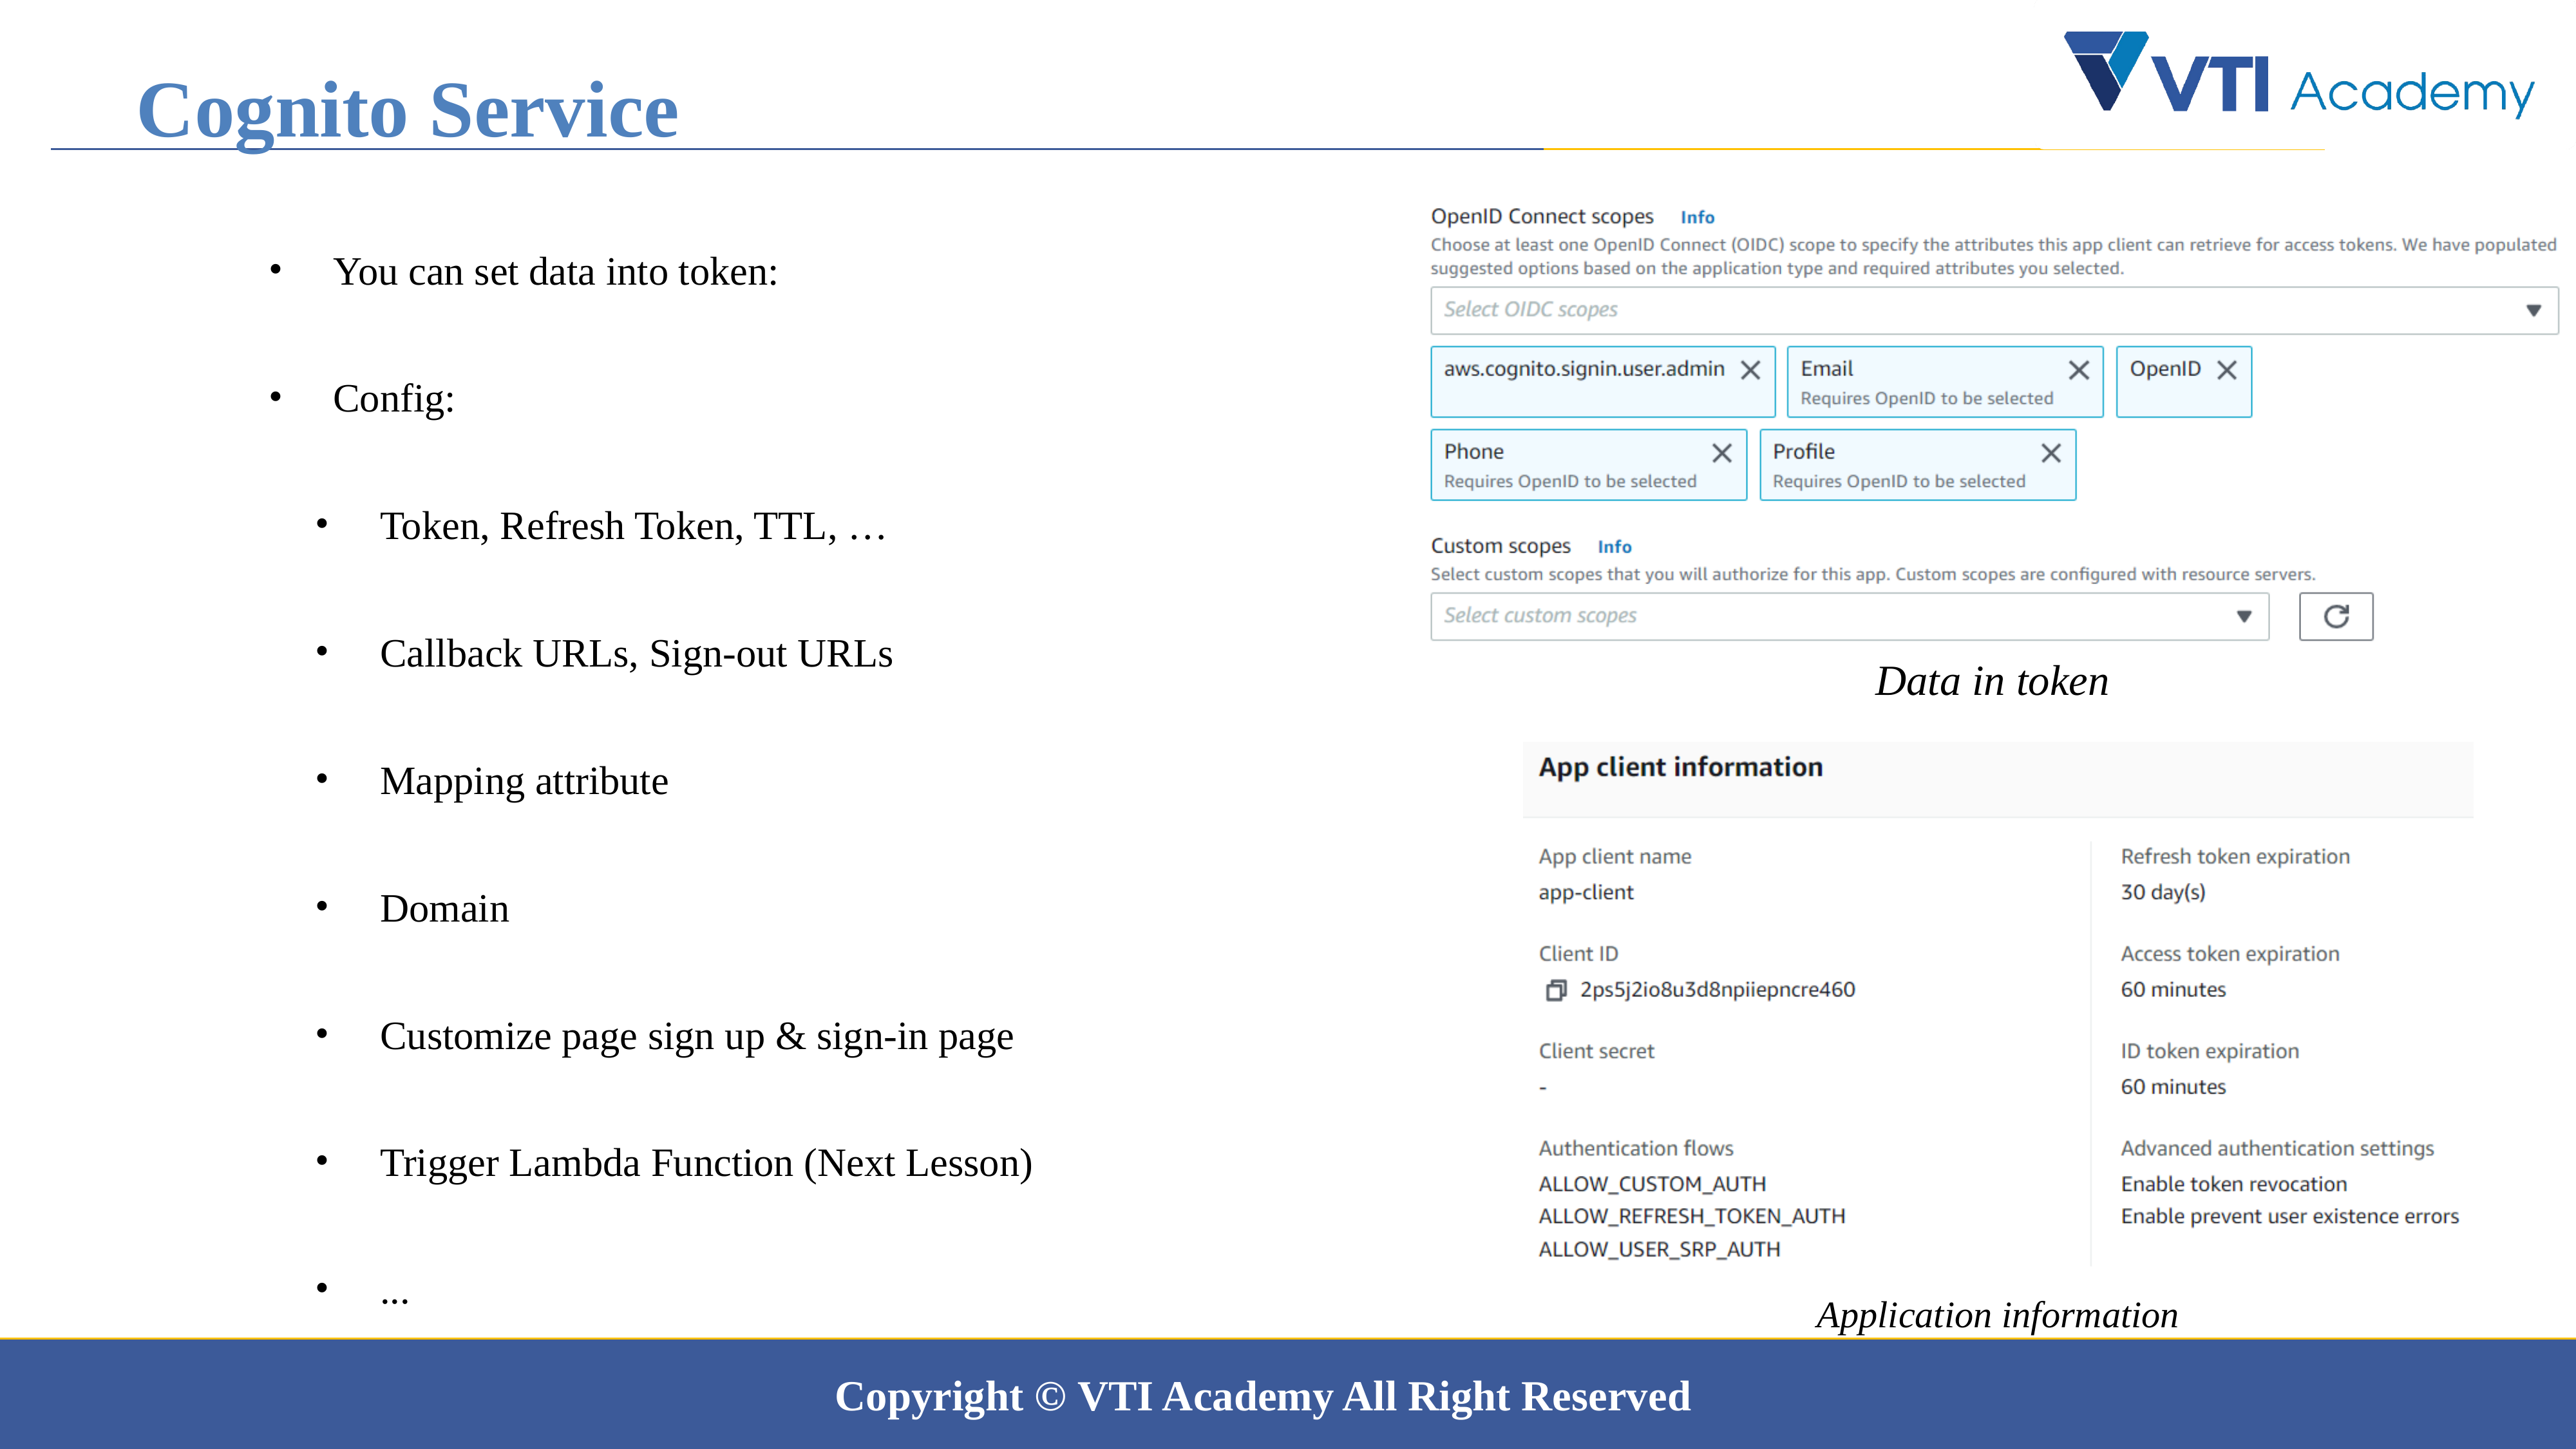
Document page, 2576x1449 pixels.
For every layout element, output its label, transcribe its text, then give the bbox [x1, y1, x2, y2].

text_box Data in token [1855, 656, 2130, 709]
picture [1417, 195, 2568, 649]
text_box You can set data into token: Config: Token, Refresh Token, TTL, … Callback URLs, Sign-out URLs Mapping attribute Domain Customize page sign up & sign-in page Trigger Lambda Function (Next Lesson) ... [118, 240, 1194, 1341]
picture [1523, 742, 2474, 1278]
picture [2034, 0, 2576, 149]
text_box Application information [1796, 1285, 2201, 1341]
text_box Cognito Service [126, 60, 1116, 149]
